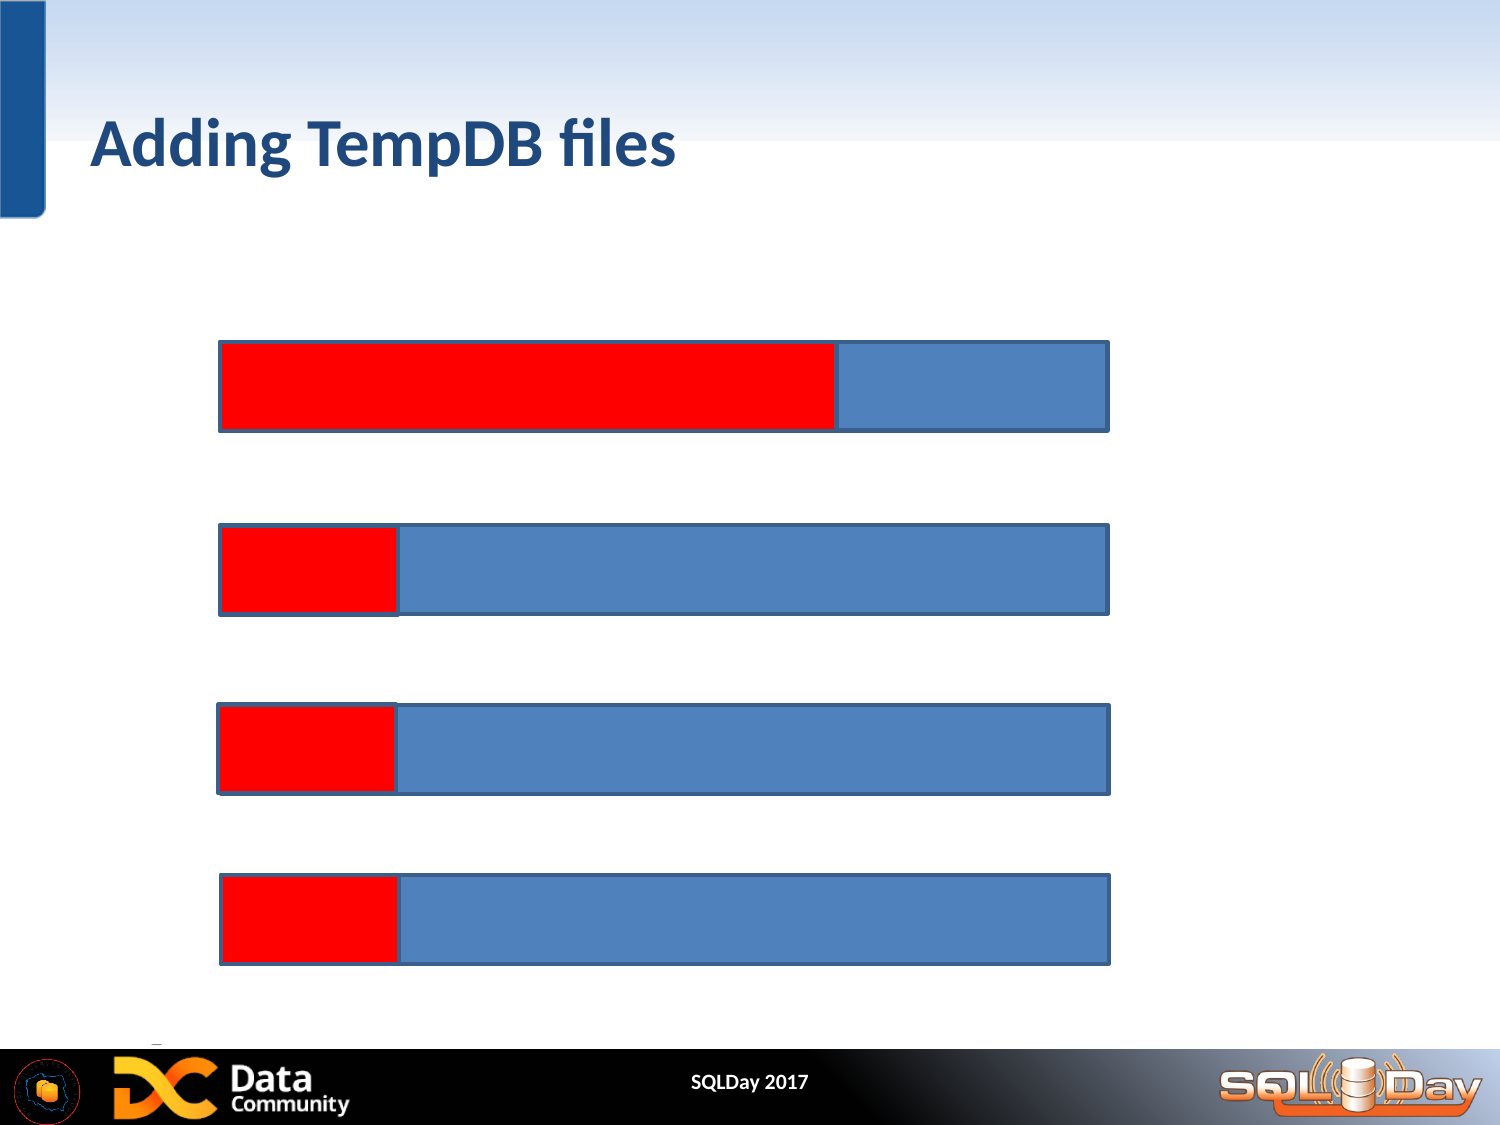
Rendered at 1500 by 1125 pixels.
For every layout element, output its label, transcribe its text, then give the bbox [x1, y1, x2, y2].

title Adding TempDB files [75, 45, 1425, 233]
picture [12, 1057, 81, 1125]
picture [0, 0, 46, 219]
text_box [218, 340, 839, 433]
text_box [218, 524, 400, 617]
text_box [219, 873, 401, 966]
text_box [219, 703, 1111, 796]
picture [1219, 1053, 1483, 1117]
text_box [401, 873, 1111, 966]
text_box [218, 523, 1110, 616]
text_box [216, 702, 398, 795]
text_box [839, 340, 1110, 433]
picture [92, 1044, 378, 1125]
